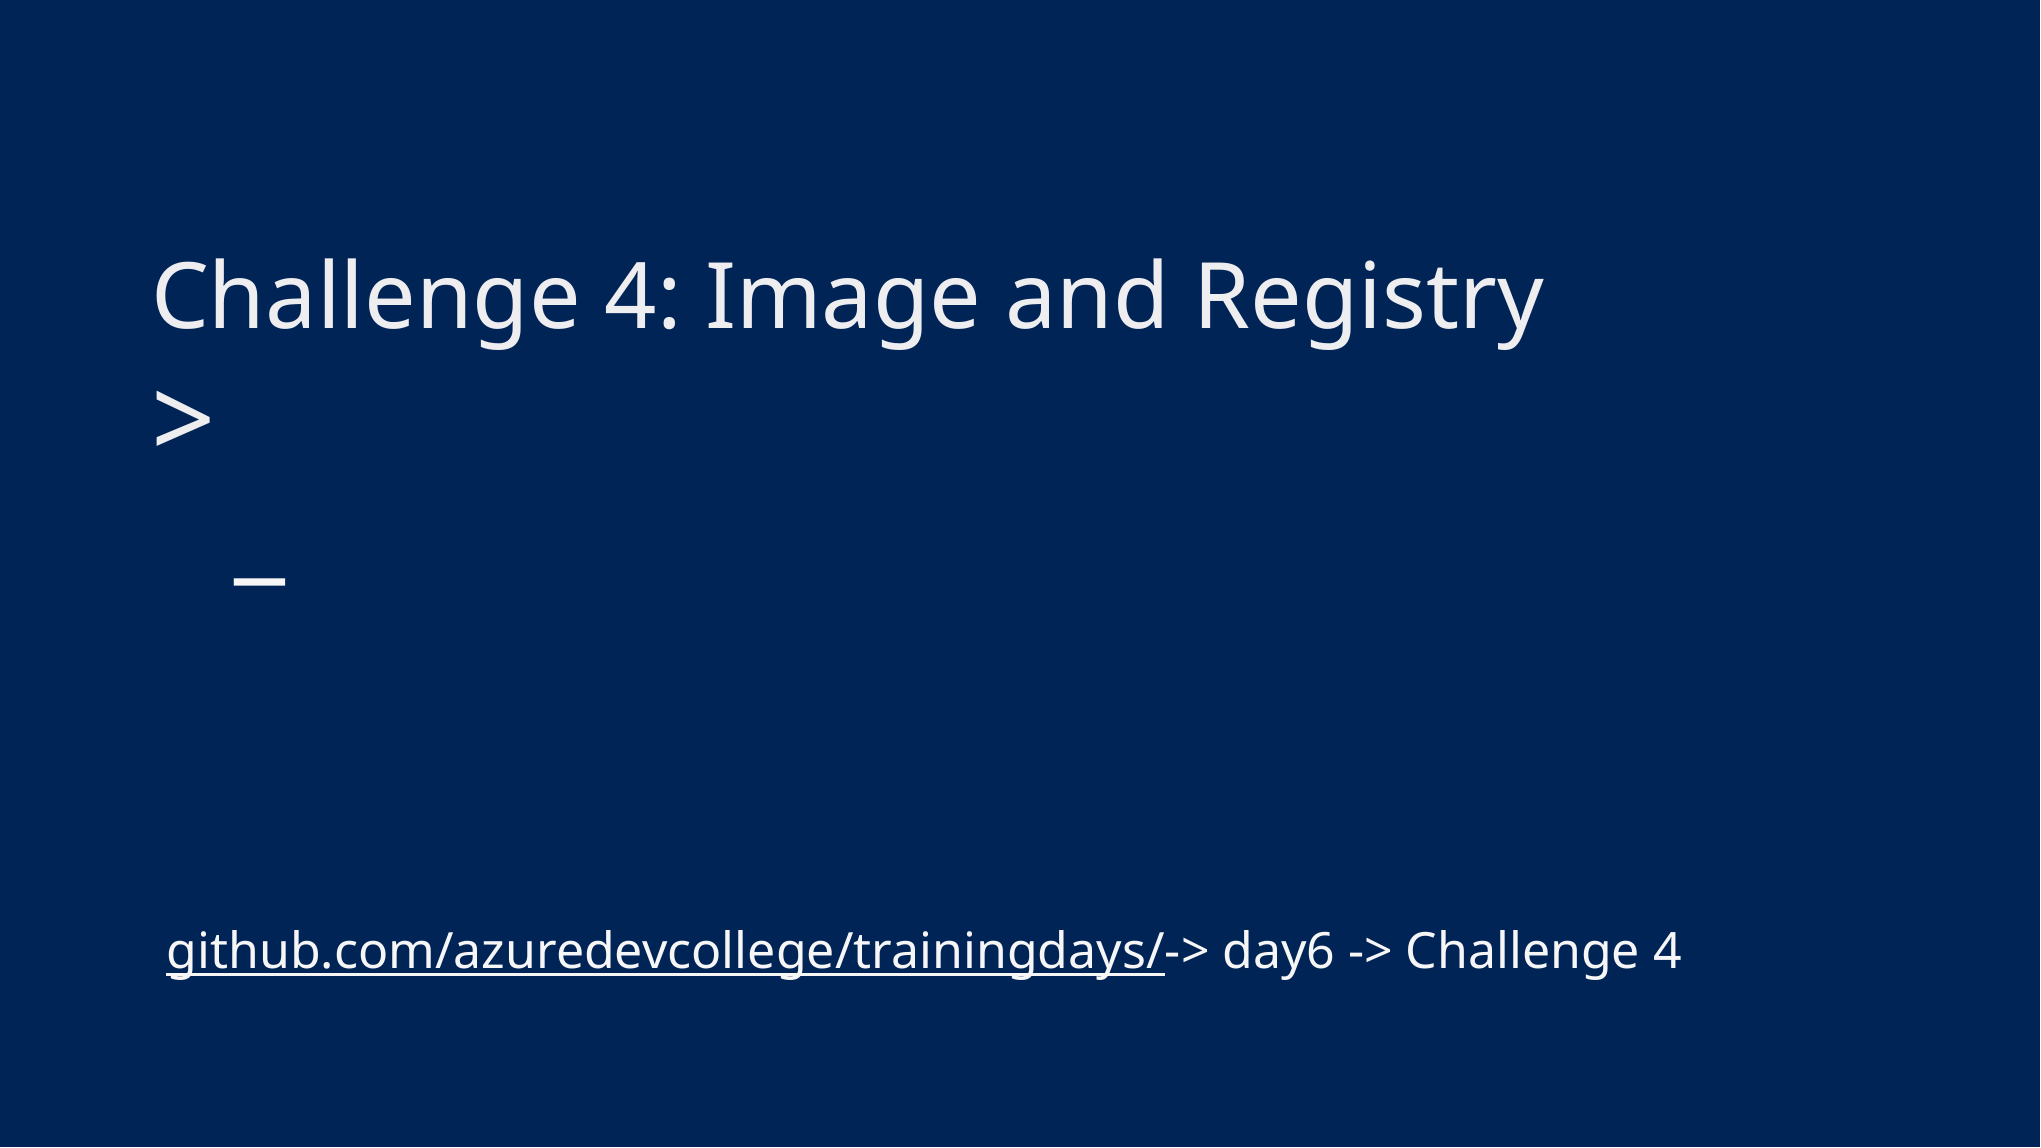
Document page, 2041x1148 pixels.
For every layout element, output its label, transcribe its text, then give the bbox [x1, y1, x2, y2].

text_box github.com/azuredevcollege/trainingdays/-> day6 -> Challenge 4 [136, 895, 1946, 1006]
text_box Challenge 4: Image and Registry > [136, 229, 1946, 490]
text_box _ [220, 446, 325, 599]
